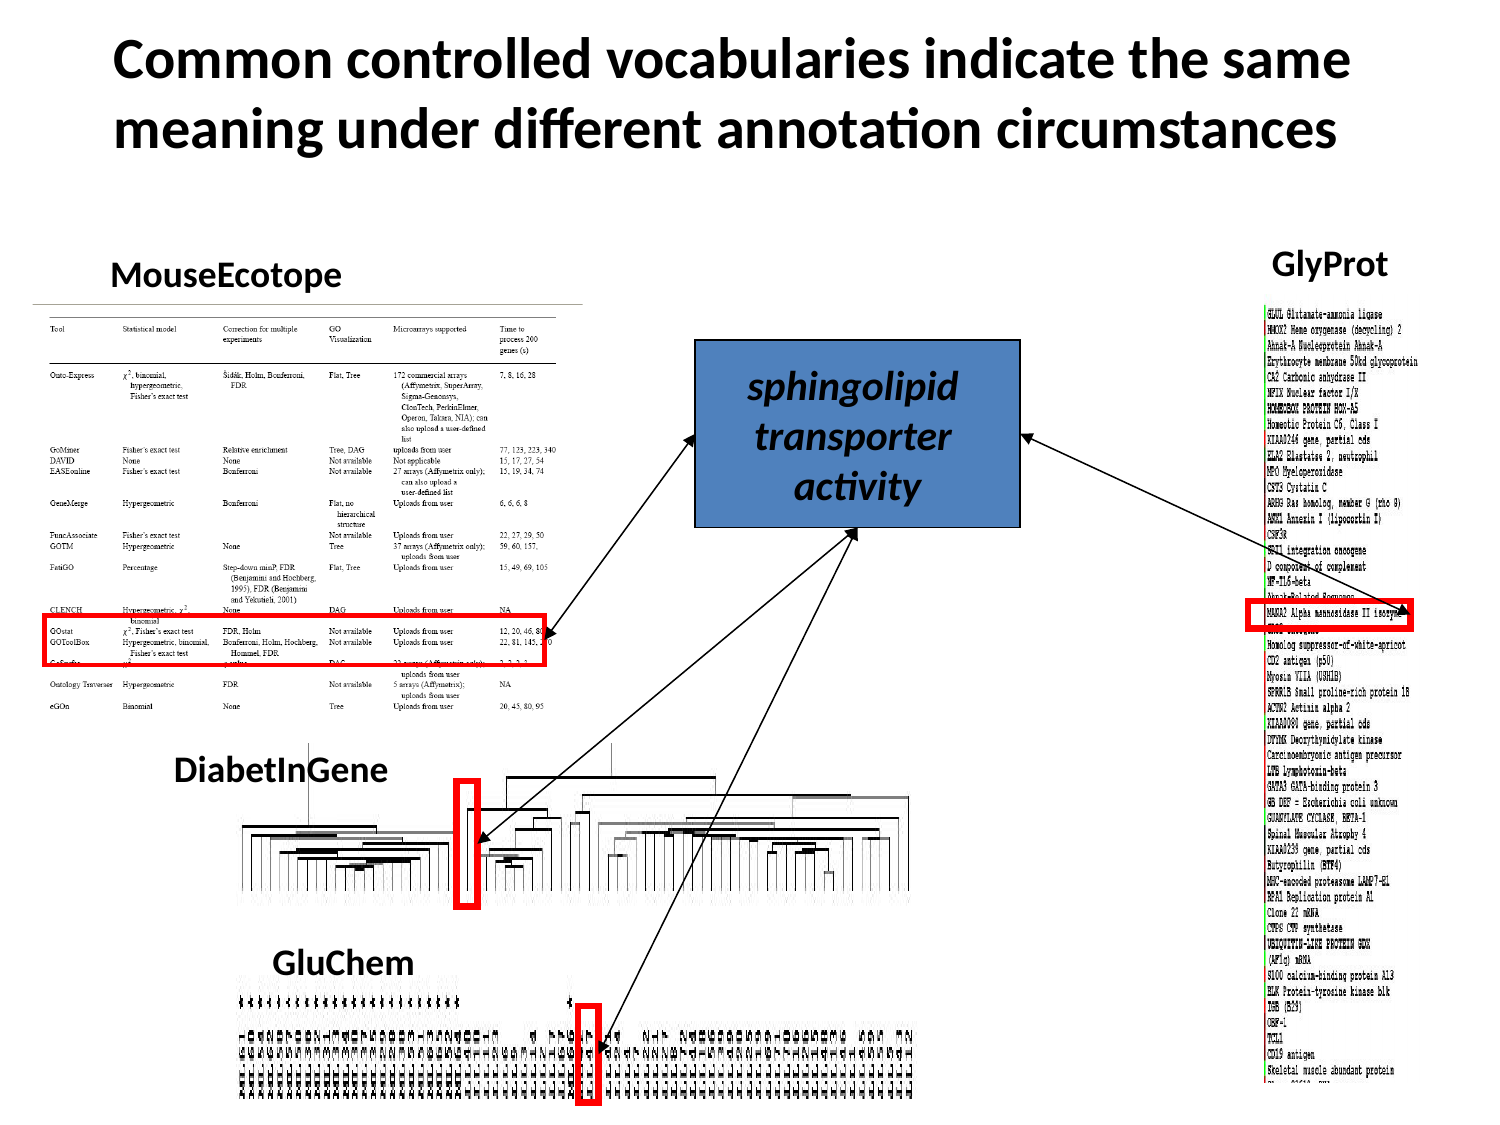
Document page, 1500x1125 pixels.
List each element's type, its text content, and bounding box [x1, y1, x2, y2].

text_box GlyProt [1257, 231, 1495, 291]
text_box [1248, 600, 1258, 629]
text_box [1019, 433, 1246, 615]
picture [1263, 294, 1431, 1083]
text_box Common controlled vocabularies indicate the same meaning under different annotation circumstances [99, 13, 1435, 168]
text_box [546, 433, 696, 525]
picture [235, 743, 918, 1099]
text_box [464, 660, 992, 921]
picture [32, 304, 583, 718]
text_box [477, 527, 858, 844]
text_box sphingolipid transporter activity [695, 340, 1021, 528]
text_box DiabetInGene [159, 737, 459, 798]
text_box MouseEcotope [95, 242, 533, 303]
